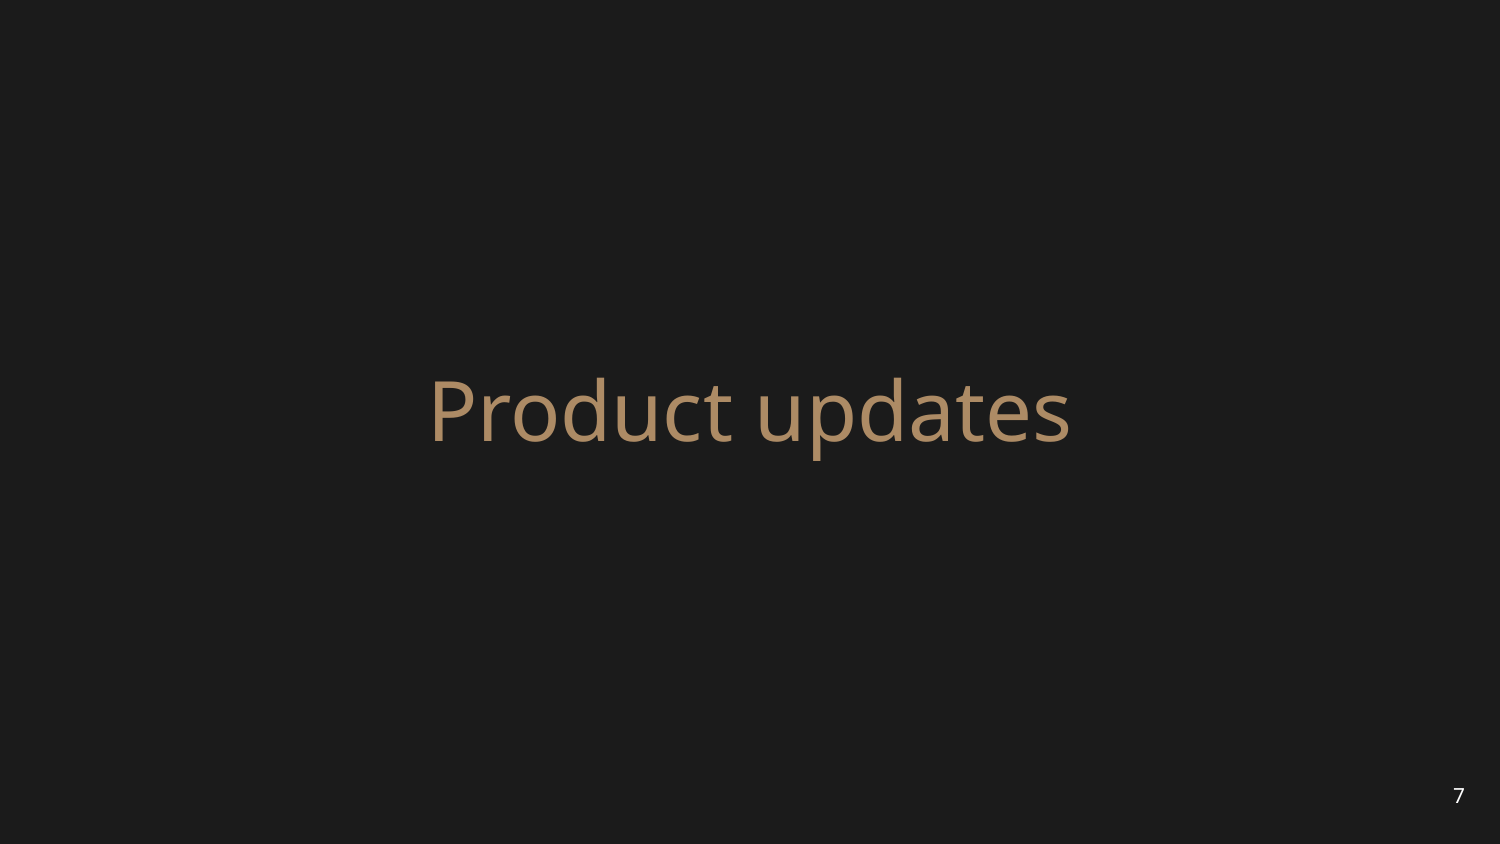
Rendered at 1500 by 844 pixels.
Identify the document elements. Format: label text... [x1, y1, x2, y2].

title Product updates [51, 72, 1449, 753]
slide_number ‹#› [1389, 764, 1480, 830]
